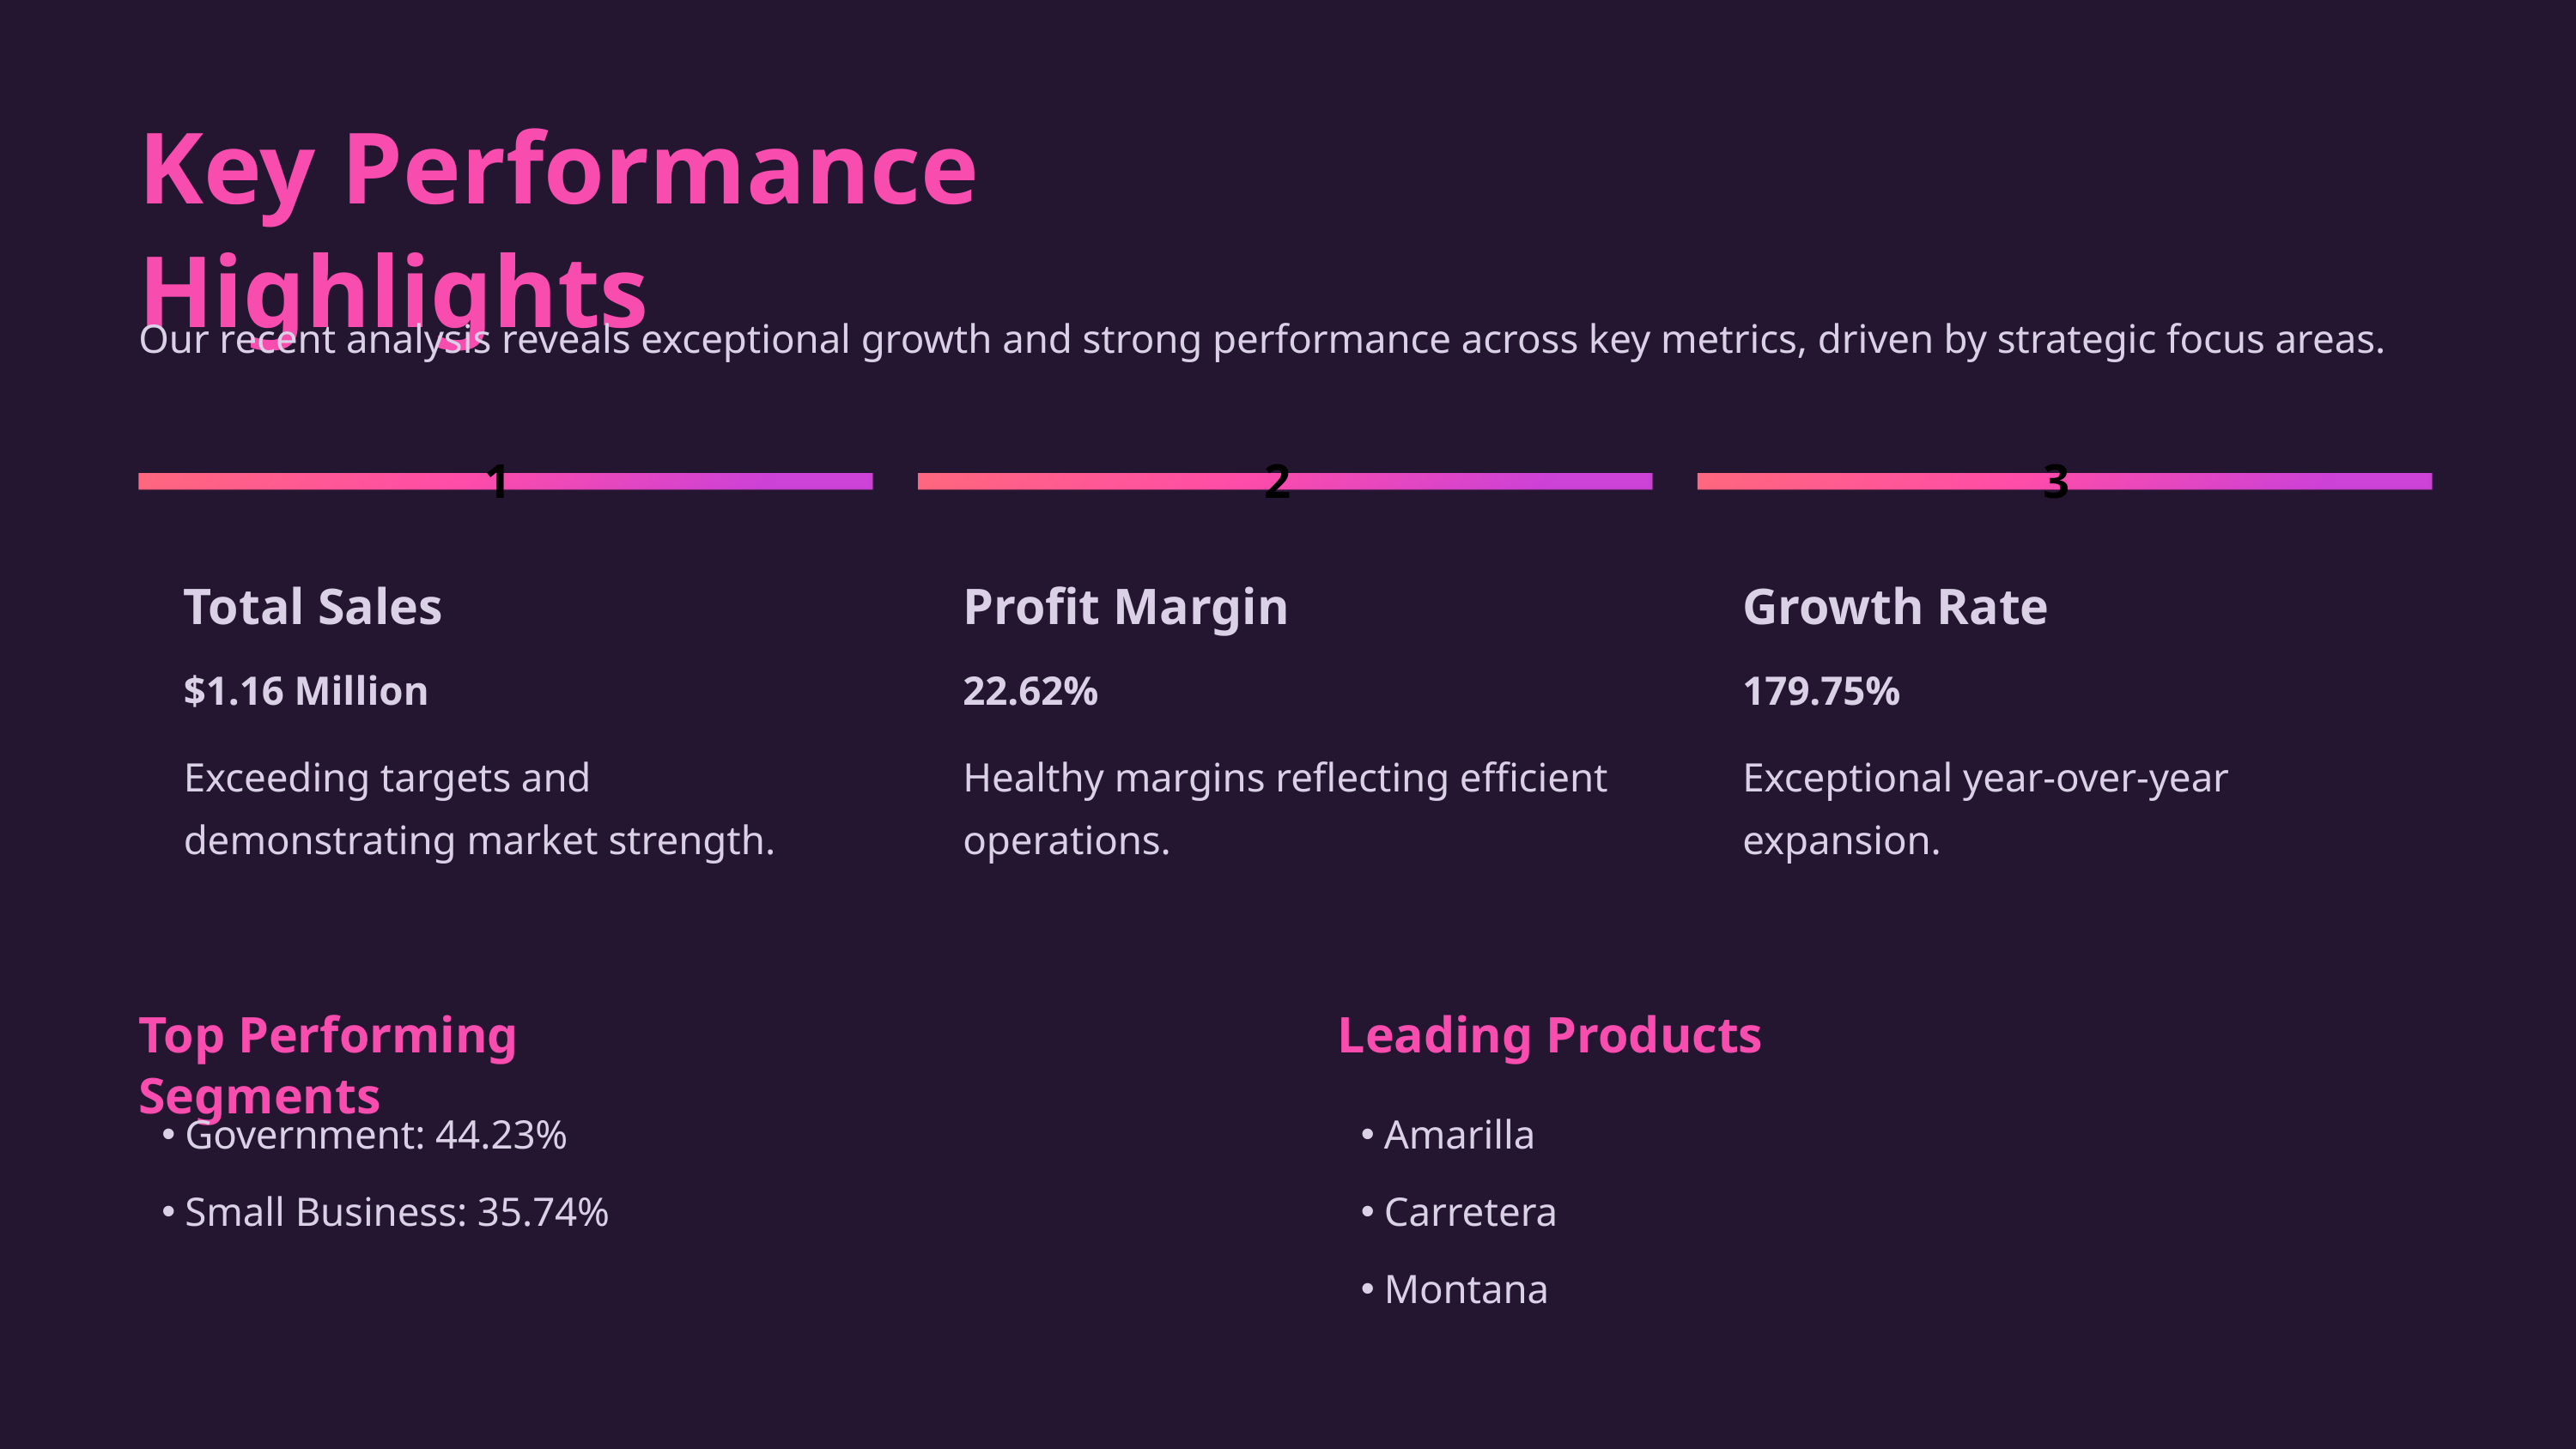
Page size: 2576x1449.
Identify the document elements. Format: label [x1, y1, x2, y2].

text_box [2008, 419, 2128, 539]
text_box [0, 0, 2576, 1449]
text_box [1228, 419, 1348, 539]
text_box [572, 473, 879, 496]
text_box [917, 473, 1224, 496]
text_box [1697, 502, 2438, 923]
text_box [2131, 473, 2438, 496]
text_box [448, 419, 568, 539]
text_box [138, 473, 444, 496]
text_box [1352, 473, 1659, 496]
text_box [1697, 473, 2003, 496]
text_box [917, 502, 1659, 923]
text_box [138, 502, 879, 923]
